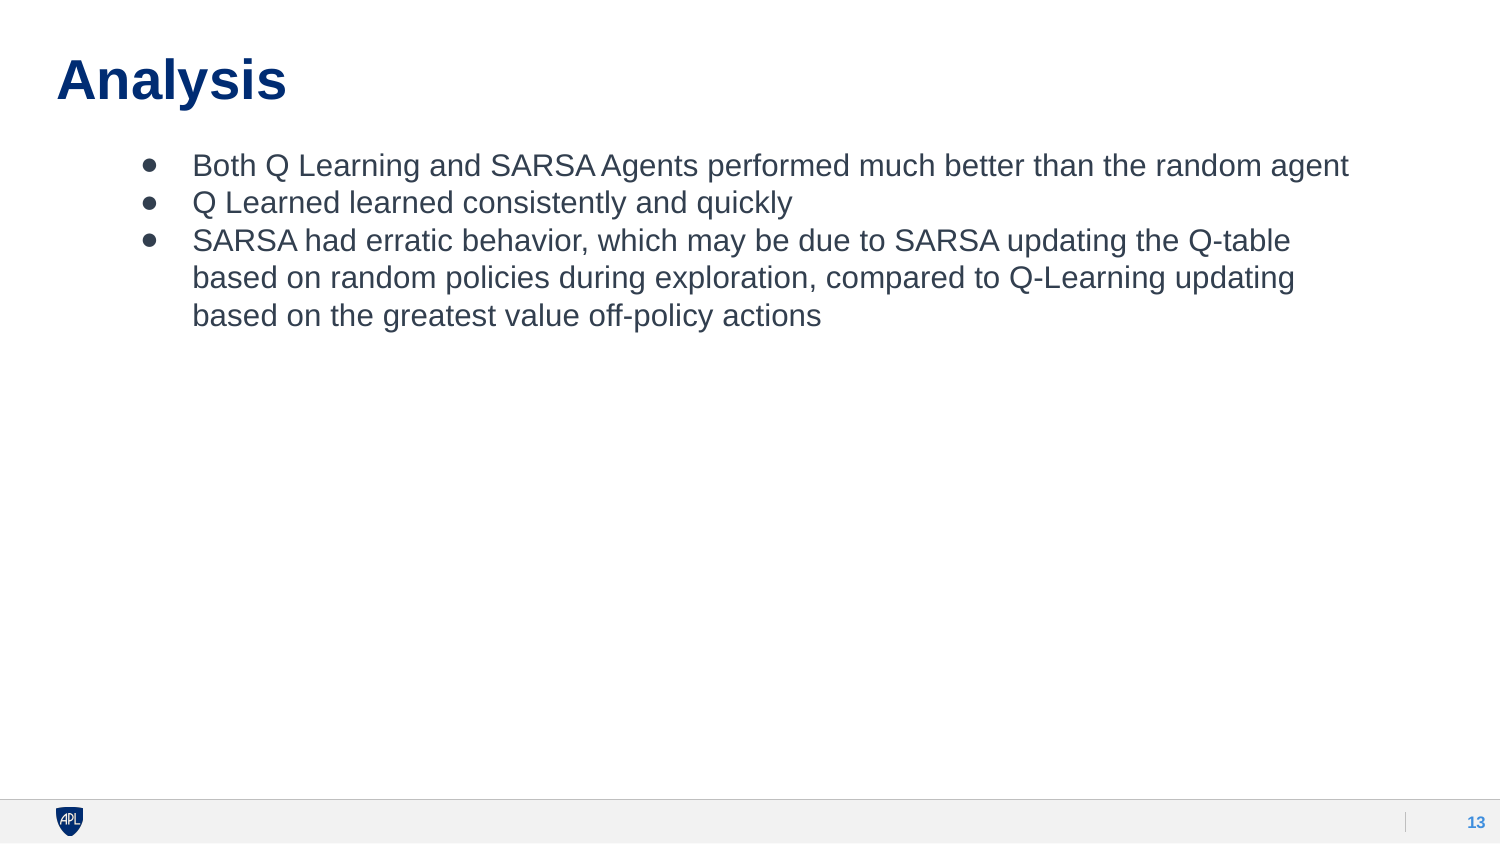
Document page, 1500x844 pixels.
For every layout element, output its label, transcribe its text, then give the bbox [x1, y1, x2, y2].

slide_number ‹#› [1453, 799, 1500, 844]
footer [91, 799, 485, 844]
list Both Q Learning and SARSA Agents performed much better than the random agent Q Learned learned consistently and quickly SARSA had erratic behavior, which may be due to SARSA updating the Q-table based on random policies during exploration, compared to Q-Learning updating based on the greatest value off-policy actions [117, 146, 1383, 765]
picture [56, 807, 83, 836]
title Analysis [56, 51, 1444, 146]
